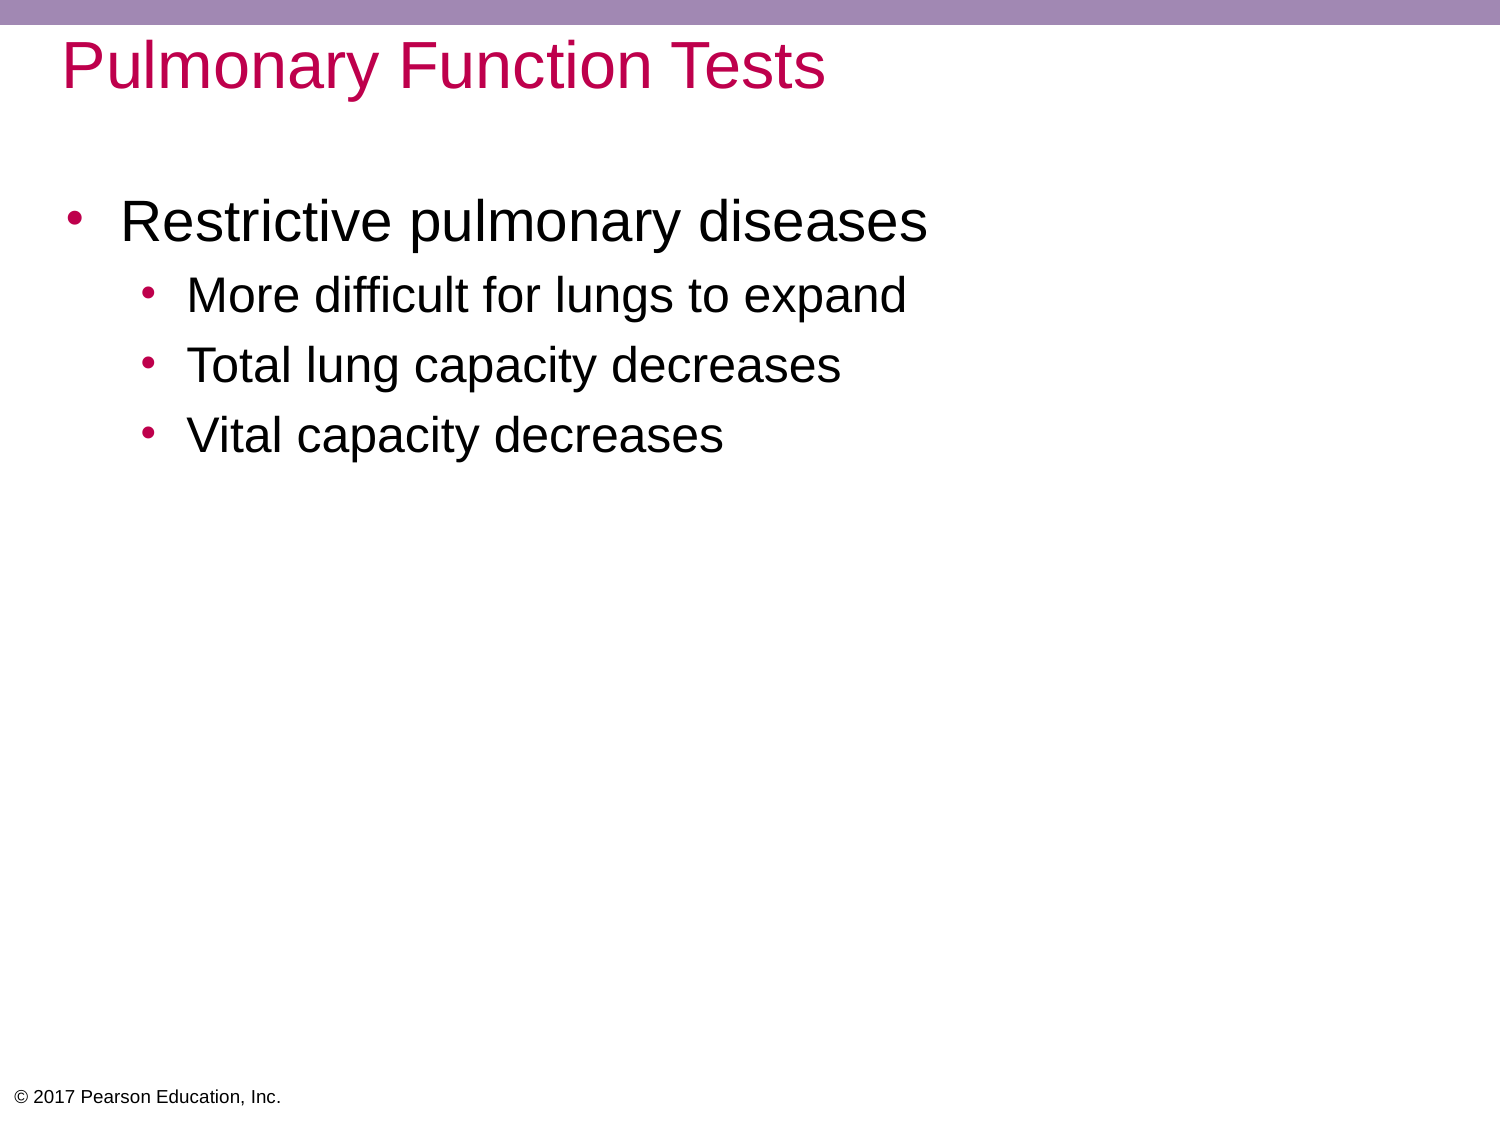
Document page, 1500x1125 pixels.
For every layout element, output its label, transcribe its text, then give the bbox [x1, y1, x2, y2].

title Pulmonary Function Tests [46, 14, 1500, 110]
list Restrictive pulmonary diseases More difficult for lungs to expand Total lung capacity decreases Vital capacity decreases [49, 175, 1450, 1038]
